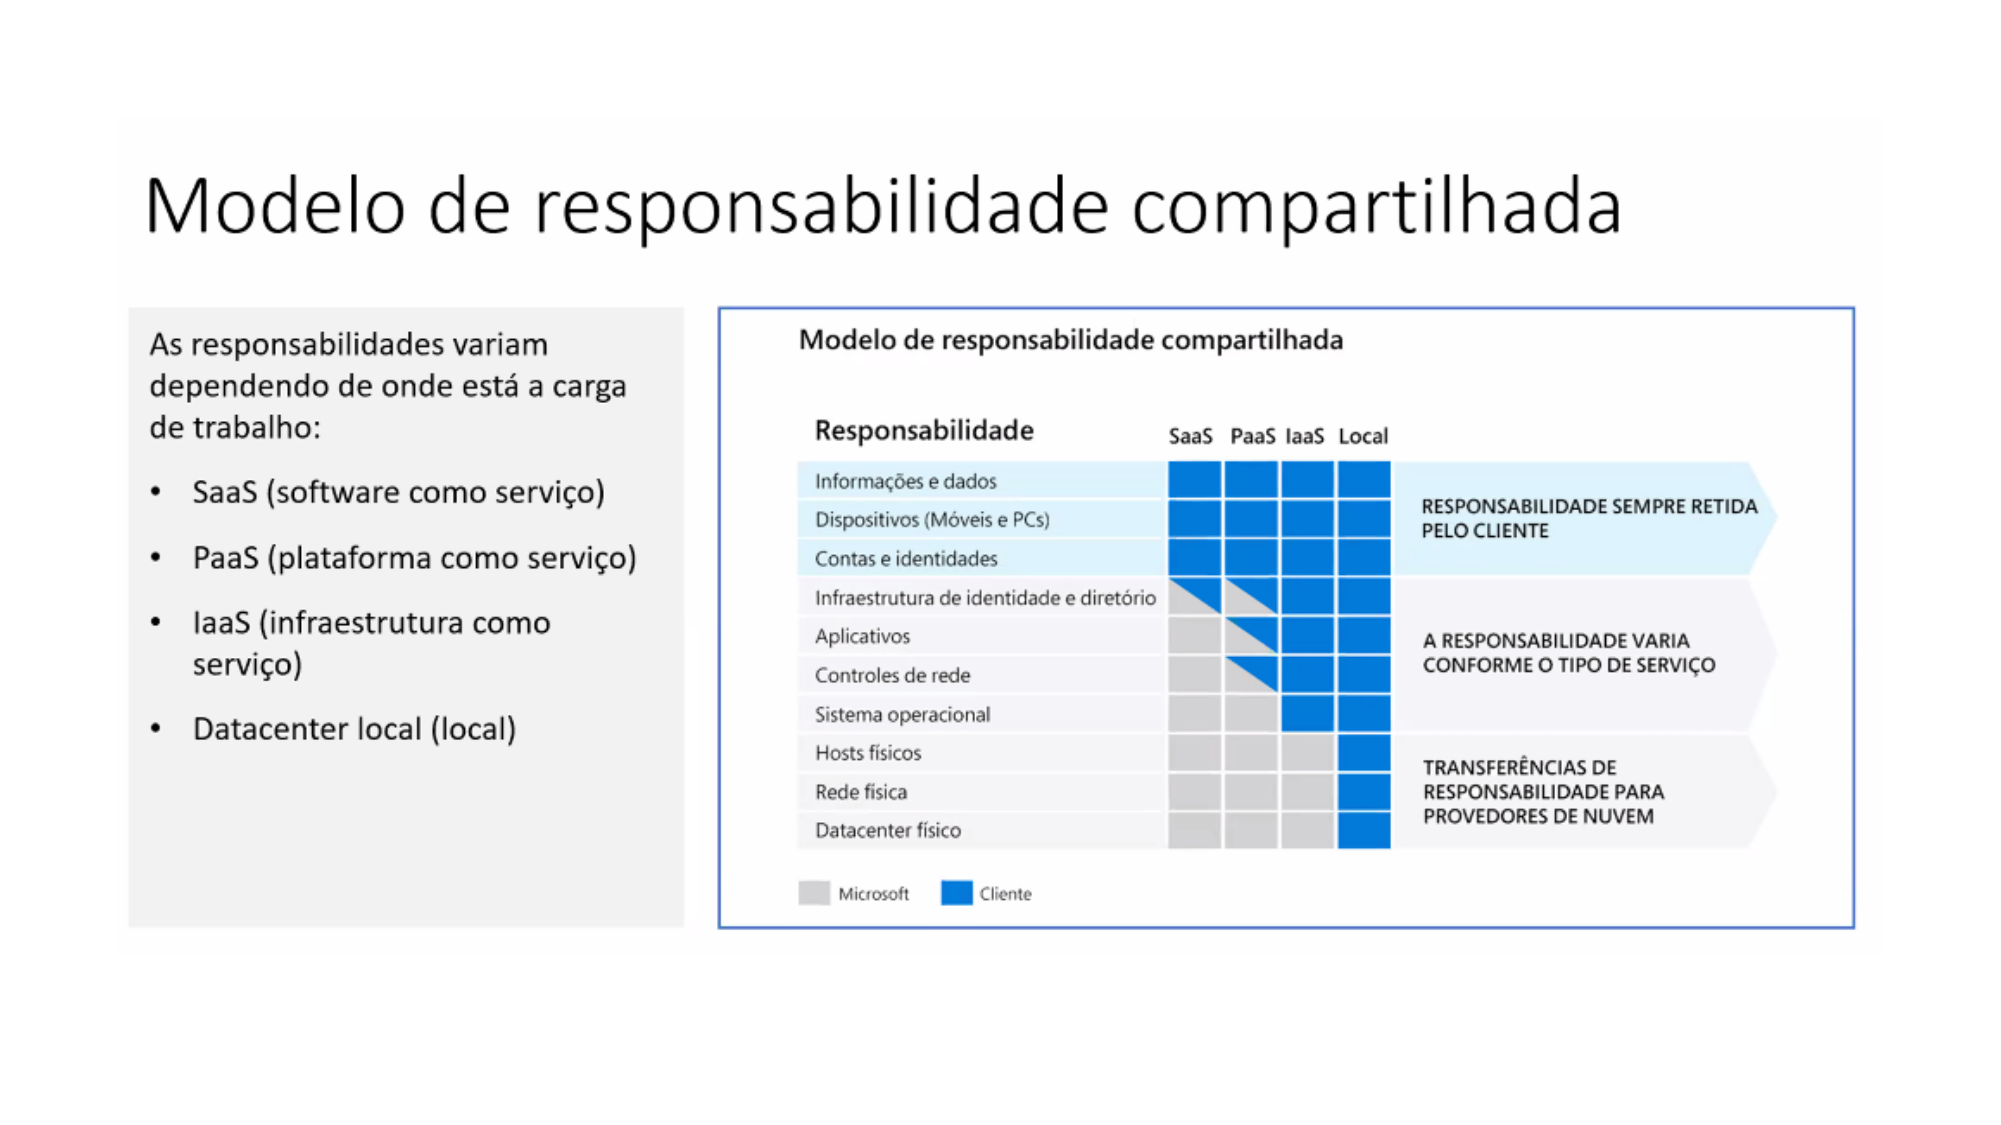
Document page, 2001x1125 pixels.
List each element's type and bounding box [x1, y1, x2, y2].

picture [117, 116, 1883, 956]
